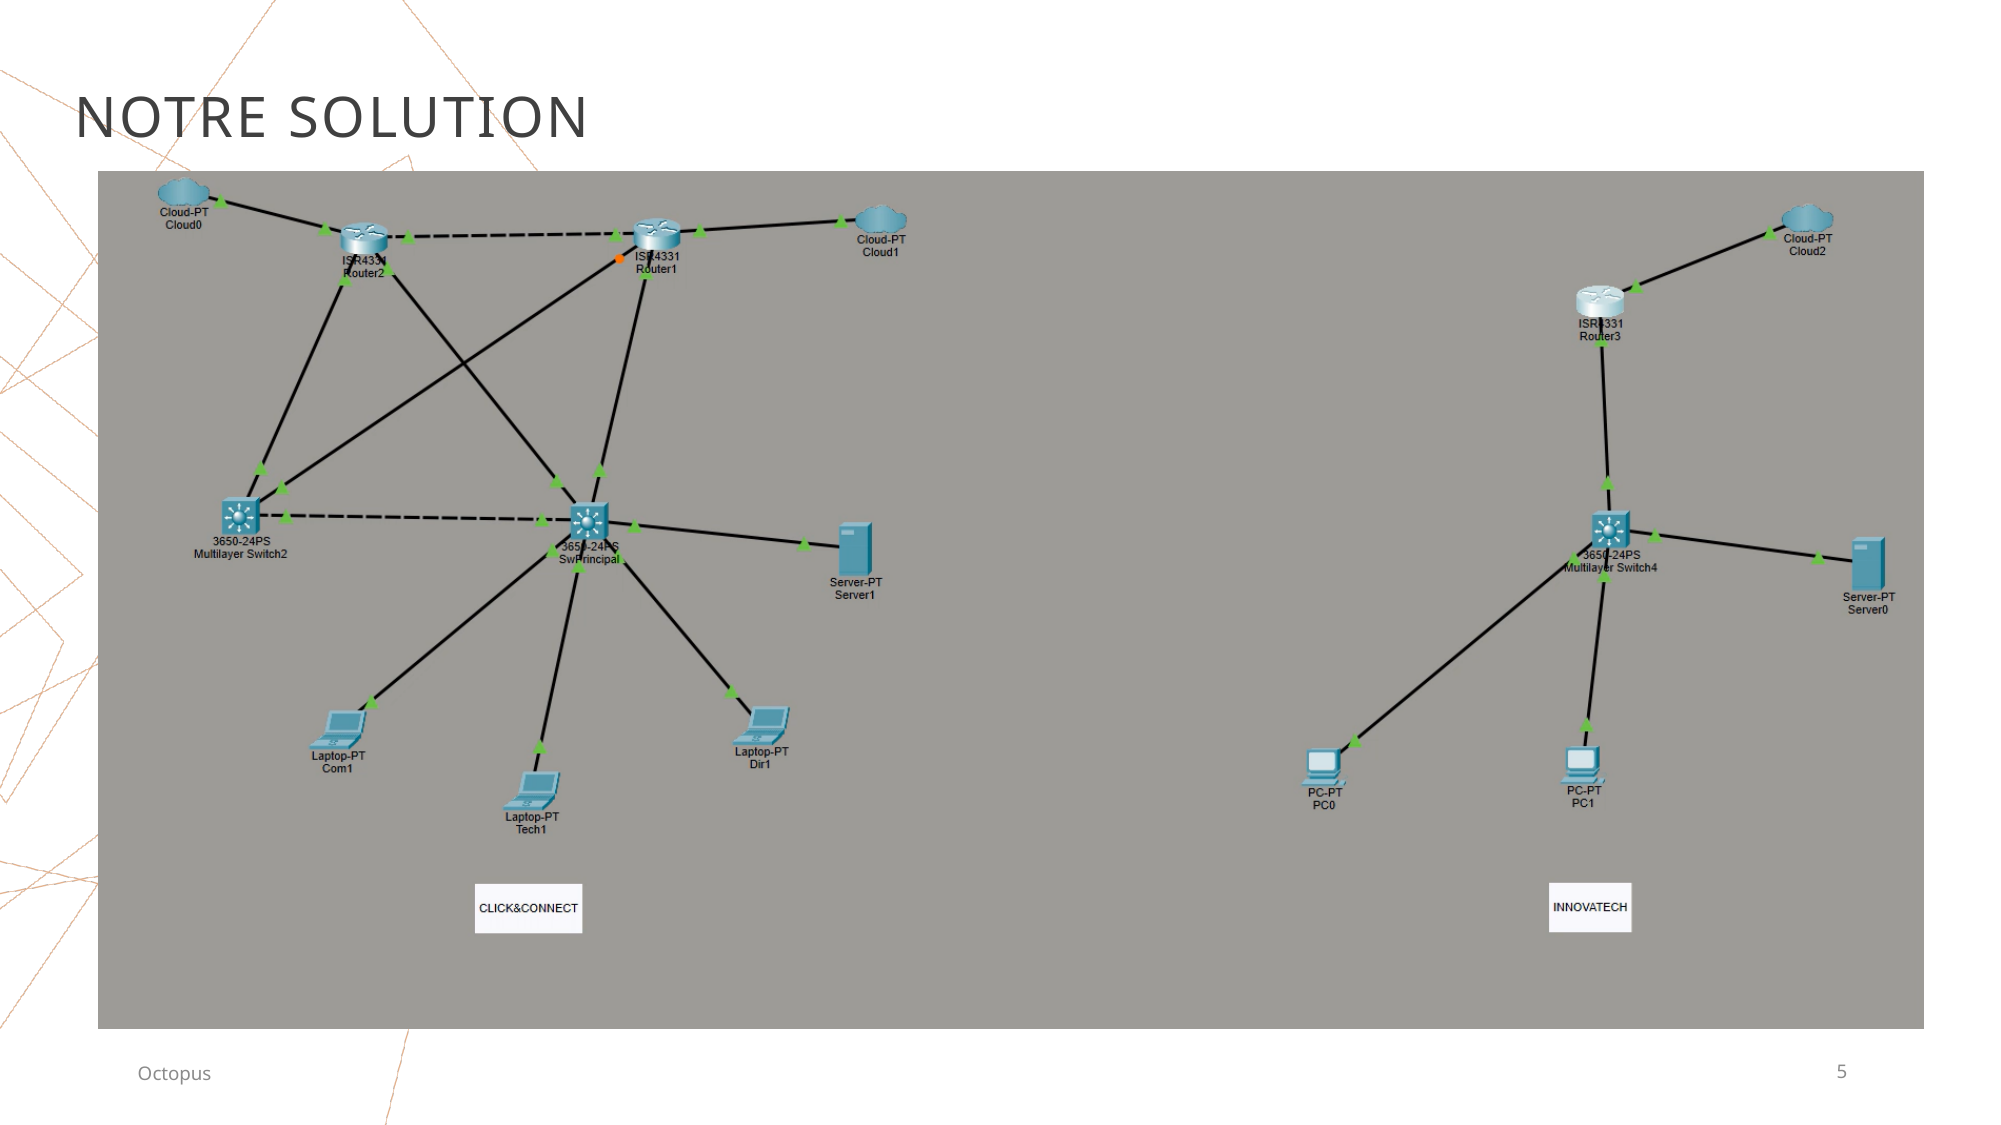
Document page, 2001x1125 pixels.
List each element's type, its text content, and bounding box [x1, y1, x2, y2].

footer Octopus [84, 1052, 265, 1094]
picture [0, 0, 893, 1125]
text_box Notre solution [59, 82, 898, 158]
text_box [97, 170, 1925, 1030]
slide_number 5 [1412, 1042, 1863, 1103]
